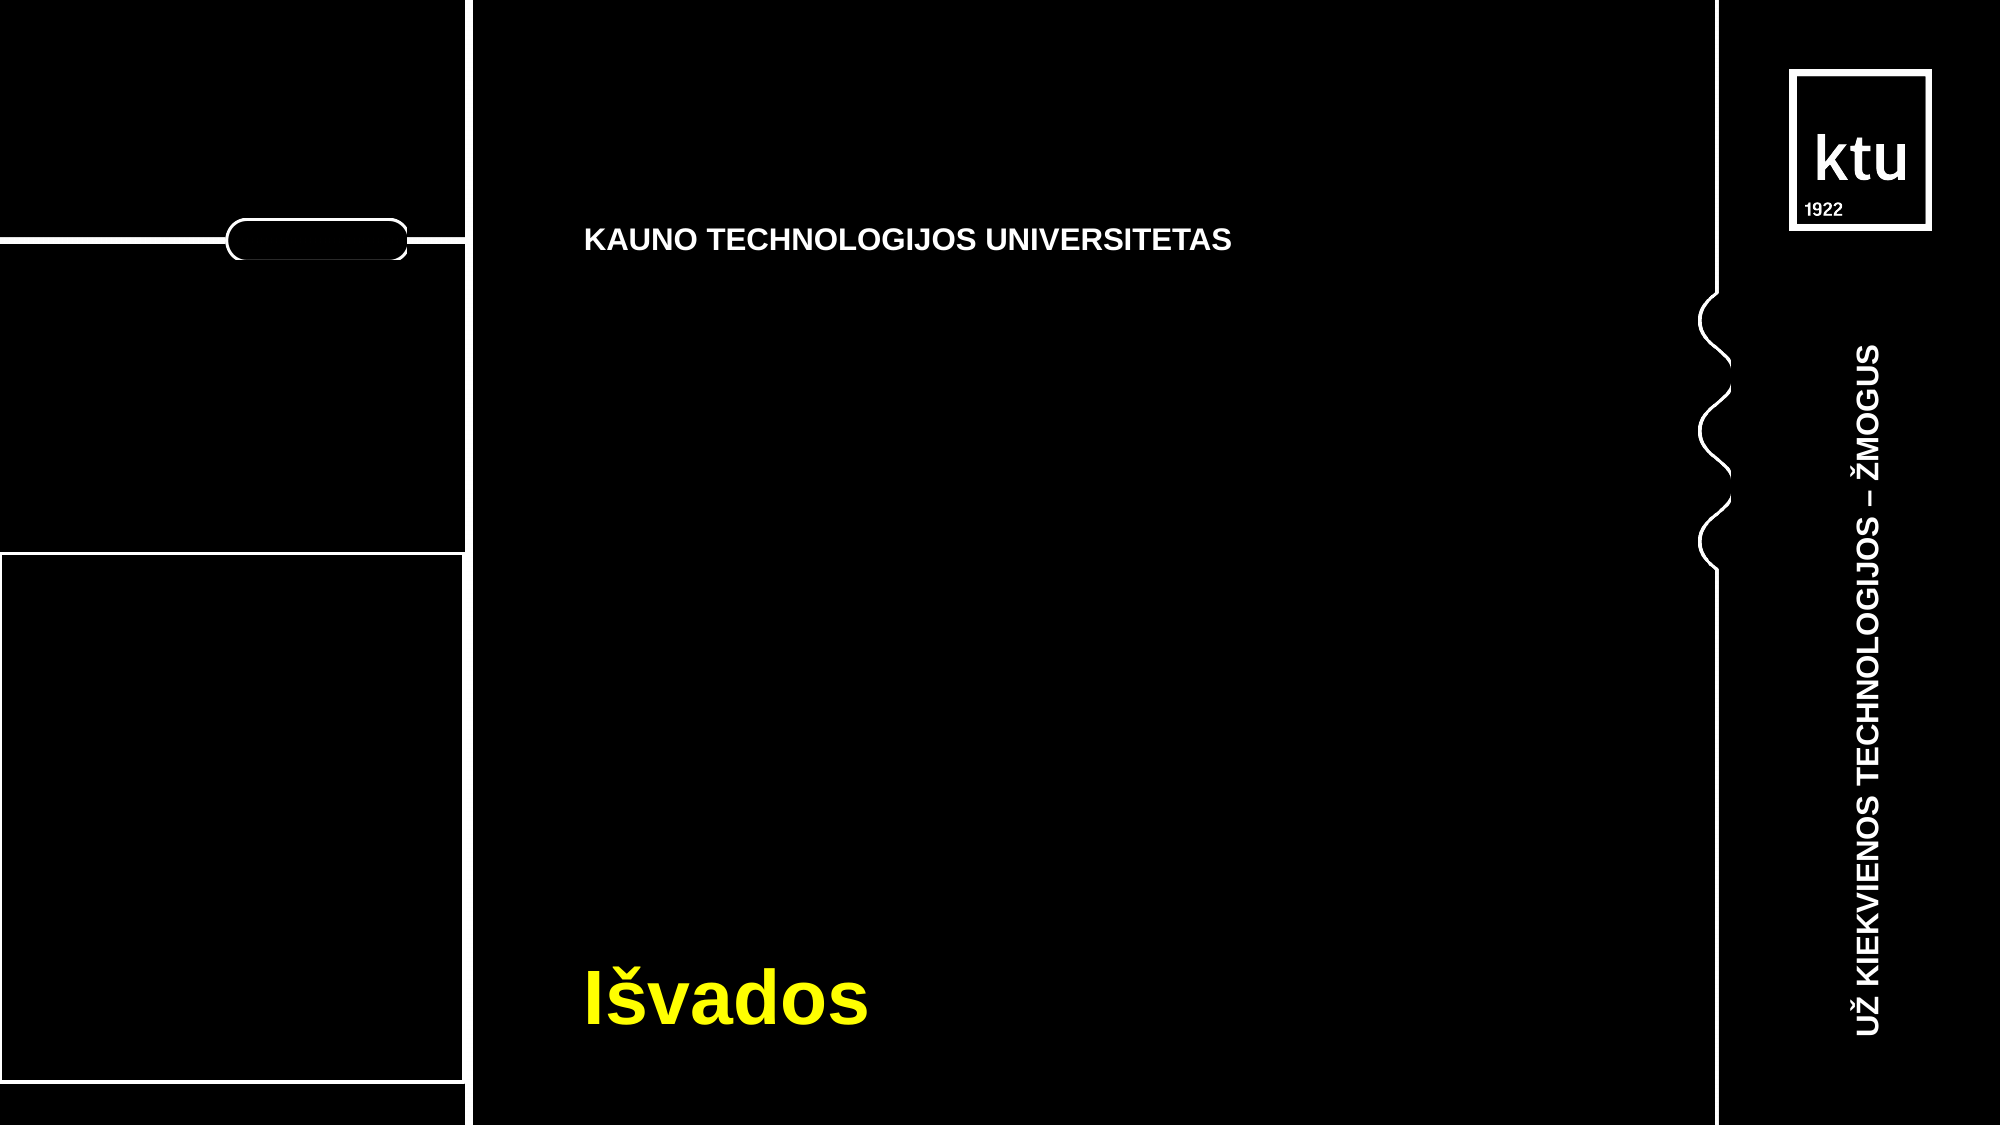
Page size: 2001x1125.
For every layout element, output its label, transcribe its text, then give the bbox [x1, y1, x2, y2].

picture [1789, 69, 1932, 232]
text_box Išvados [568, 601, 1590, 1049]
picture [0, 0, 473, 1125]
text_box UŽ KIEKVIENOS TECHNOLOGIJOS – ŽMOGUS [1807, 240, 1913, 1053]
text_box 9 [0, 553, 460, 1082]
text_box KAUNO TECHNOLOGIJOS UNIVERSITETAS [568, 211, 1325, 264]
picture [1698, 0, 1731, 1125]
